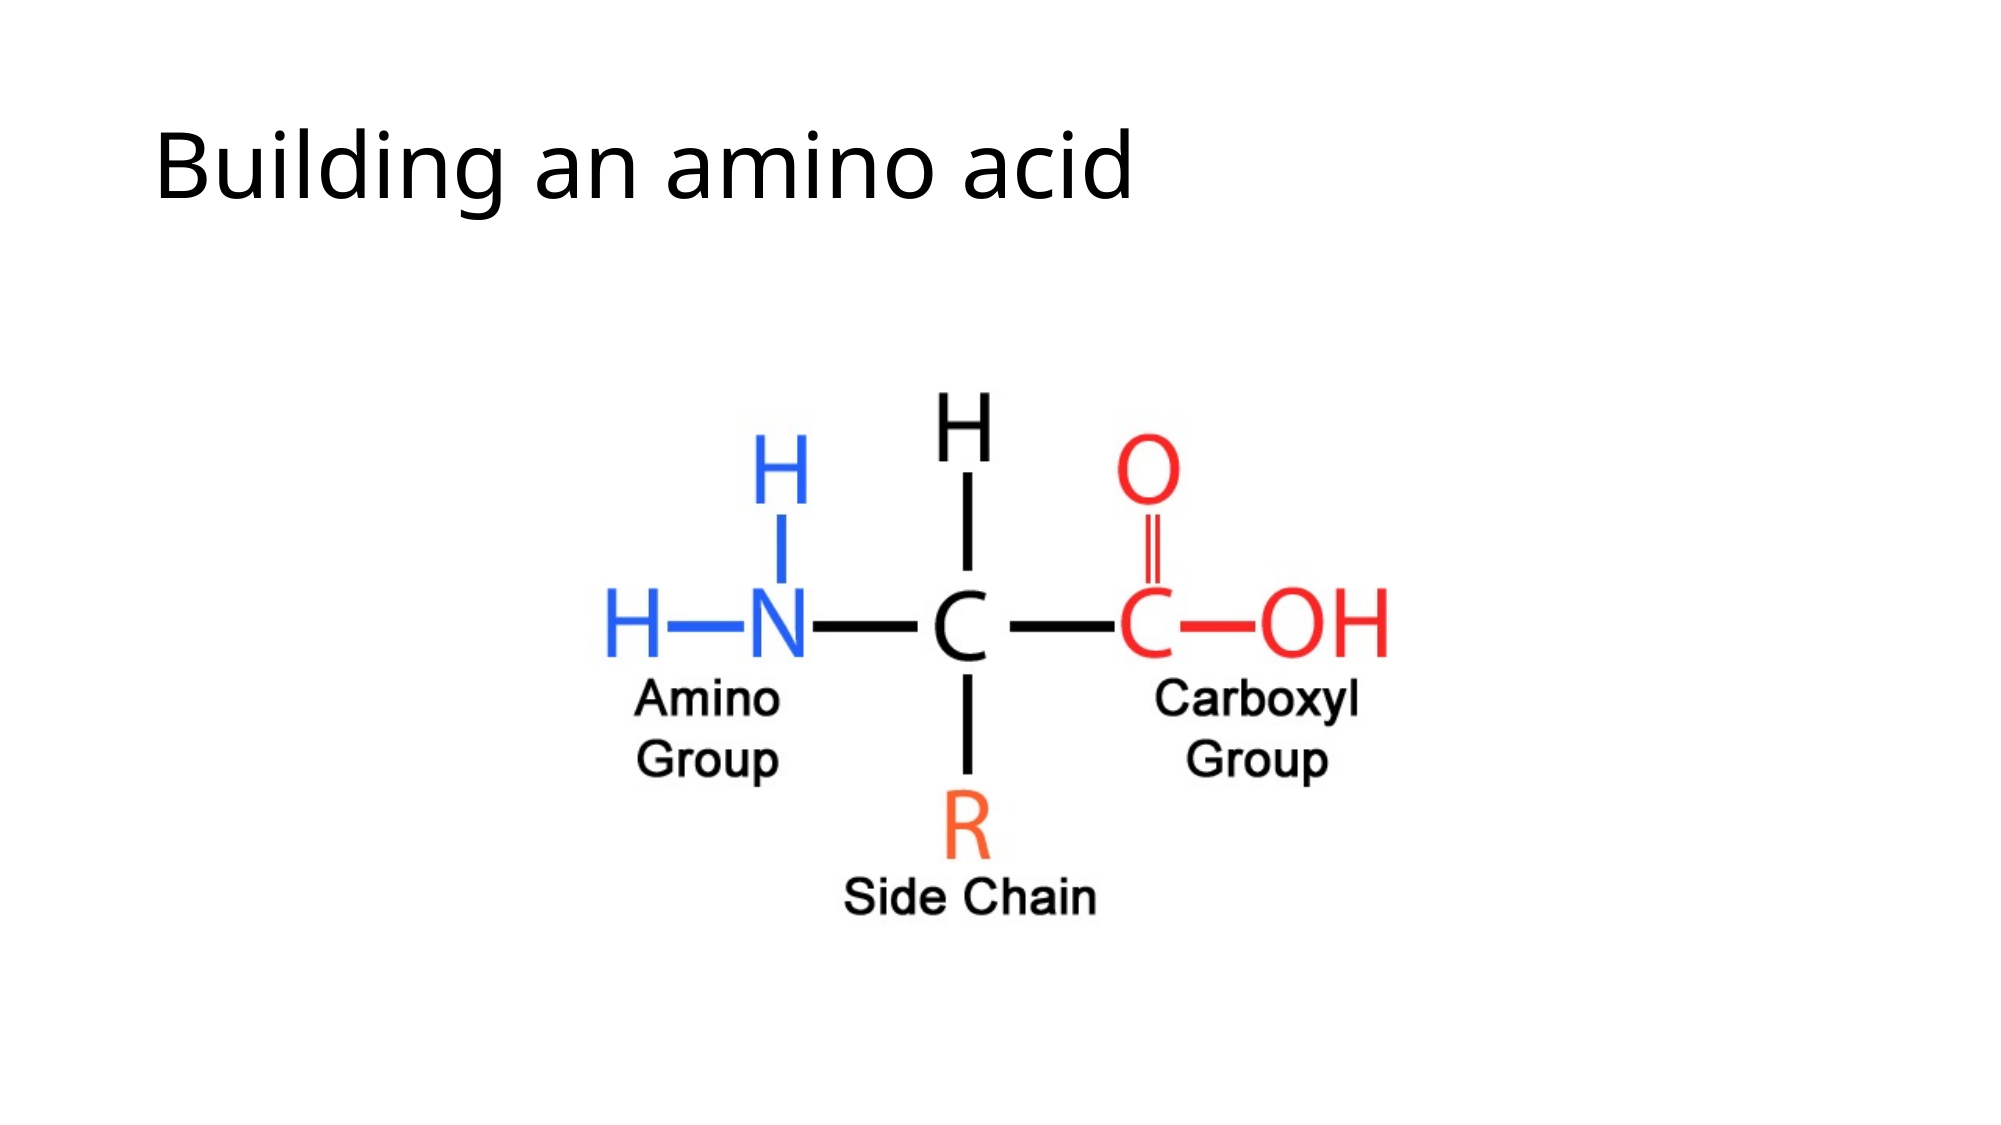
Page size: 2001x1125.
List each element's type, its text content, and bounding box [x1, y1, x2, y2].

picture [562, 362, 1438, 950]
title Building an amino acid [137, 59, 1863, 278]
